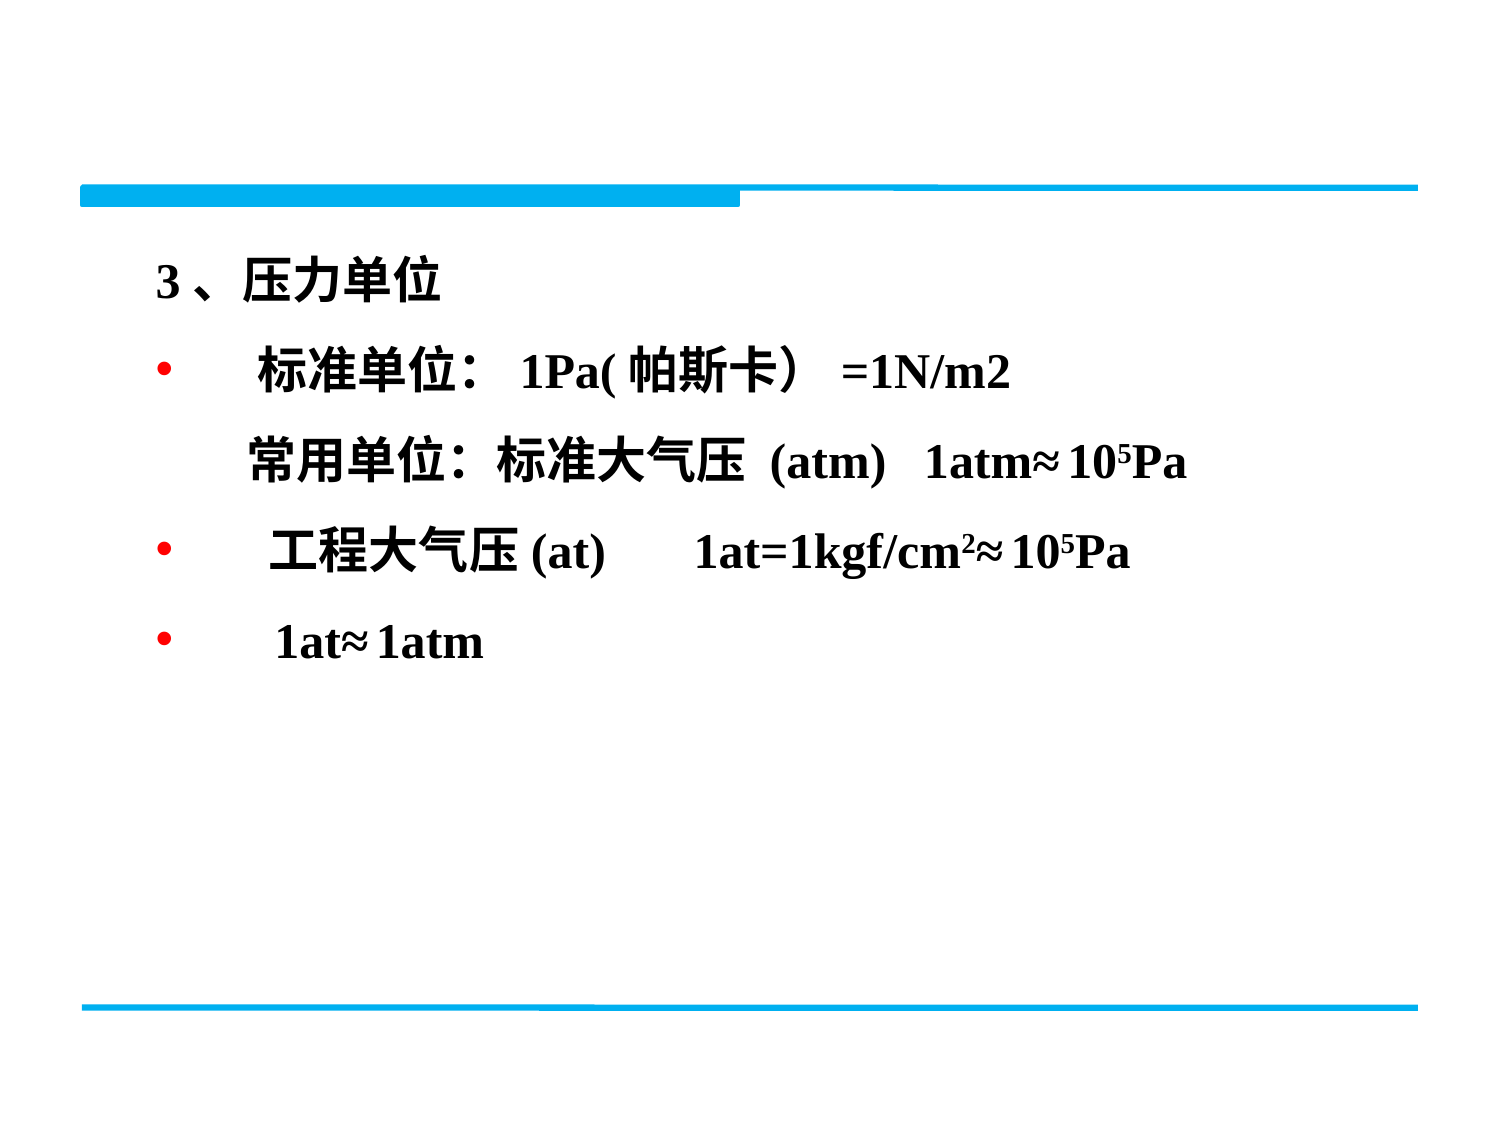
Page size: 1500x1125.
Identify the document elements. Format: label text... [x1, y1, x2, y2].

list 3、压力单位 标准单位：1Pa(帕斯卡）=1N/m2 常用单位：标准大气压 (atm) 1atm≈ 105Pa 工程大气压(at) 1at=1kgf/cm2≈ 105Pa 1at≈ 1atm [140, 210, 1365, 940]
